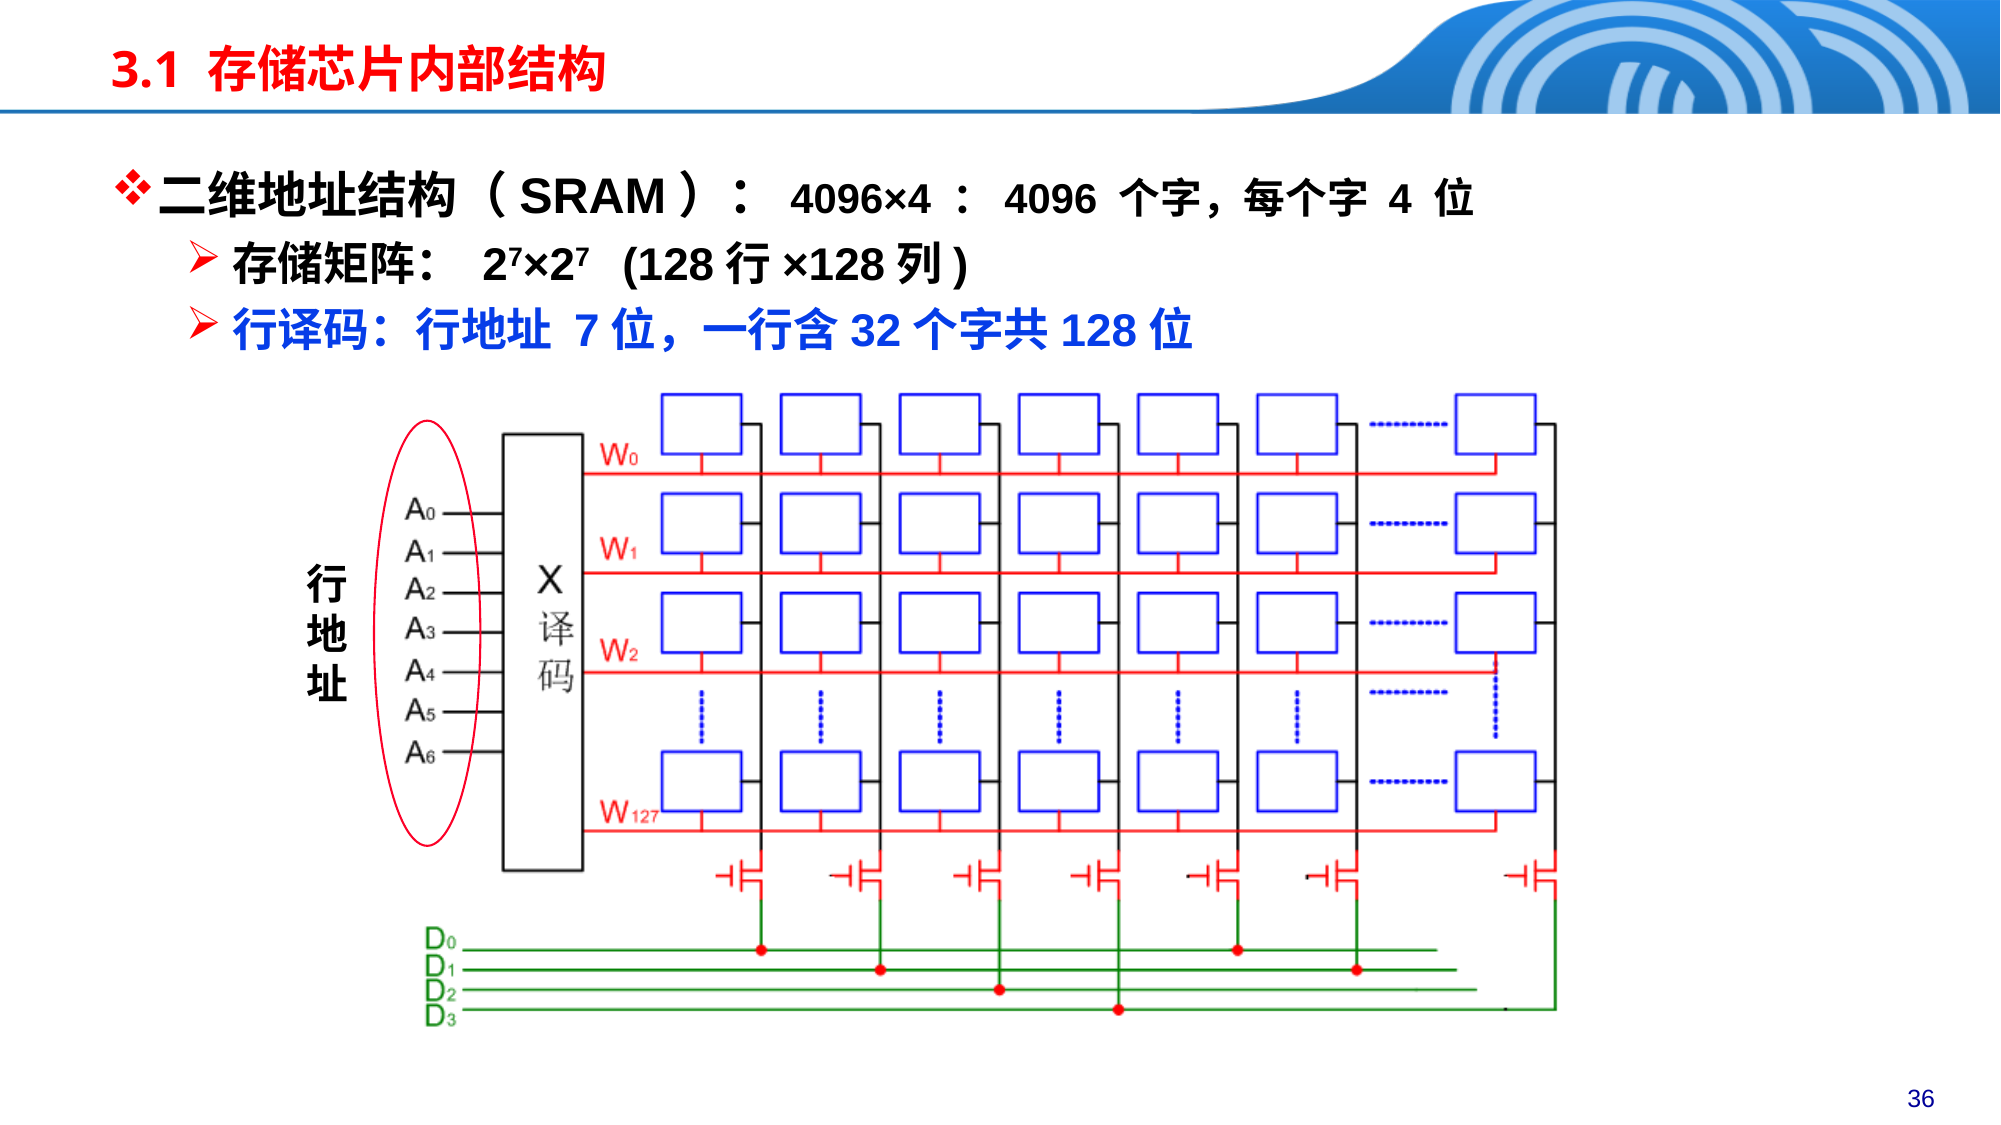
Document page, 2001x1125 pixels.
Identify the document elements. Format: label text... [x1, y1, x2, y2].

title 3.1 存储芯片内部结构 [99, 40, 1064, 103]
text_box 二维地址结构（SRAM）：4096×4 ：4096 个字，每个字 4 位 存储矩阵： 27×27 (128行×128列) 行译码：行地址 7位，一行含32个字共128位 [100, 147, 1686, 360]
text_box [290, 420, 481, 847]
picture [397, 373, 1591, 1045]
picture [0, 0, 2000, 114]
